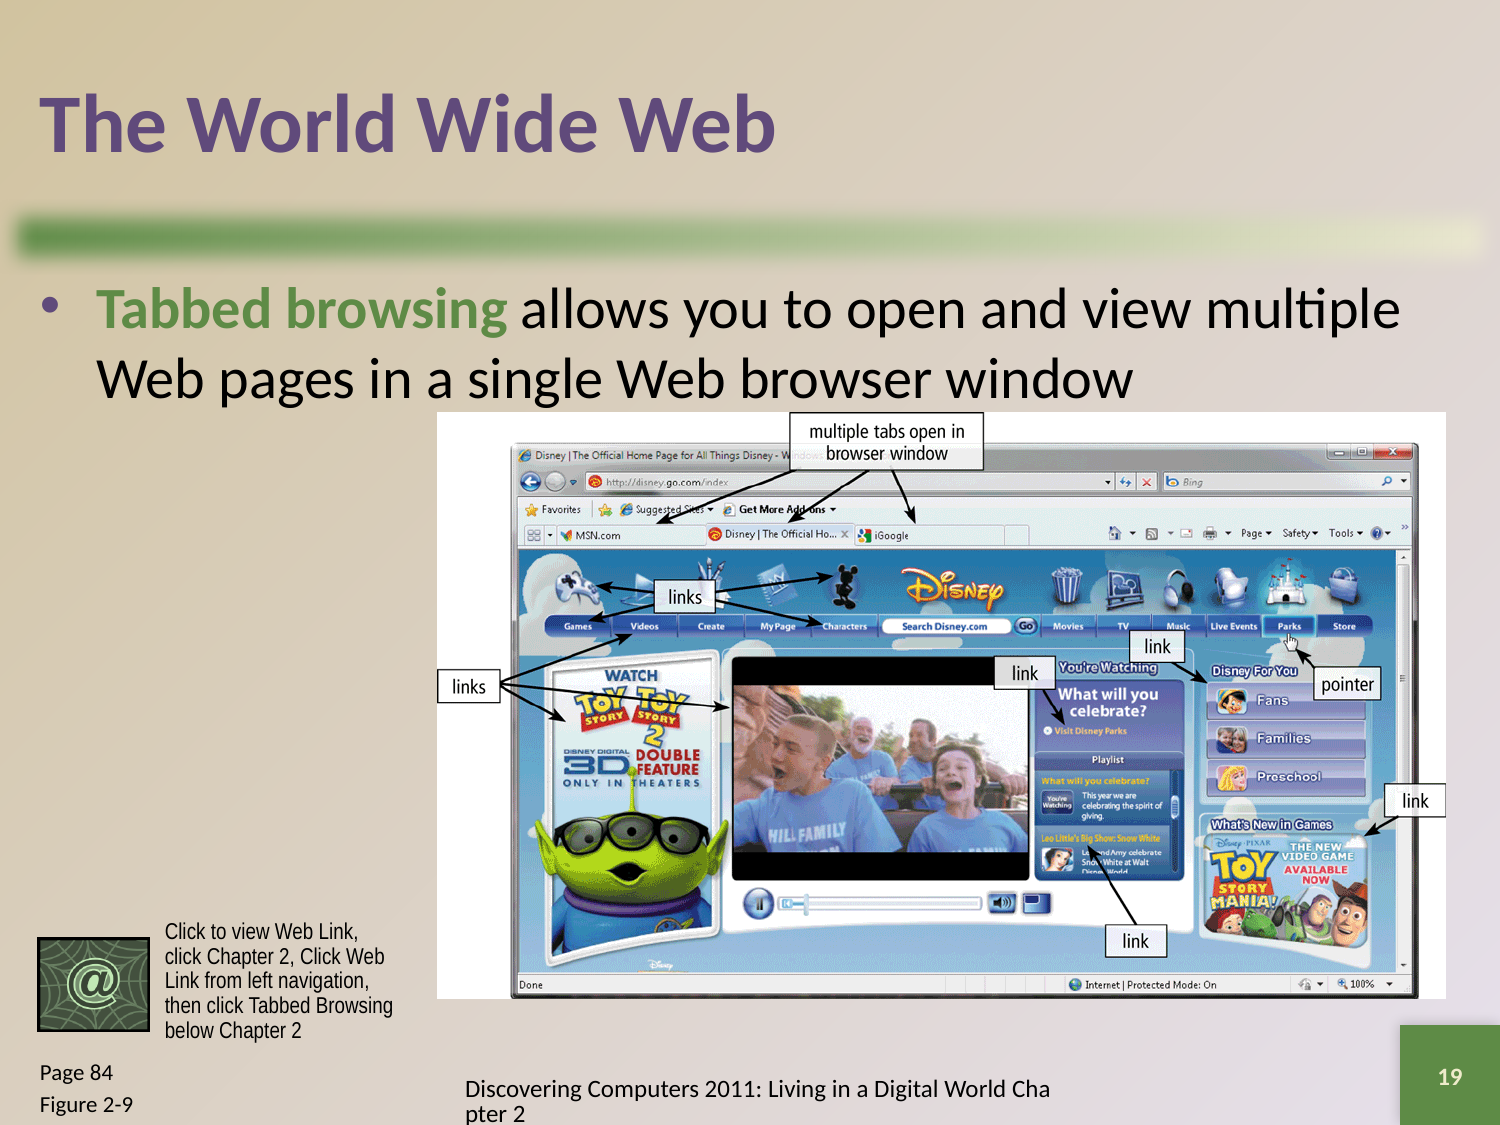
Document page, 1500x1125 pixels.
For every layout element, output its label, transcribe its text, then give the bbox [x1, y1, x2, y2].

footer Discovering Computers 2011: Living in a Digital World Chapter 2 [450, 1050, 1075, 1125]
picture [437, 412, 1446, 999]
slide_number 19 [1400, 1025, 1500, 1125]
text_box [37, 912, 438, 1053]
list Tabbed browsing allows you to open and view multiple Web pages in a single Web browser window [24, 262, 1475, 1025]
list Page 84 Figure 2-9 [24, 1050, 300, 1125]
title The World Wide Web [24, 24, 1475, 213]
